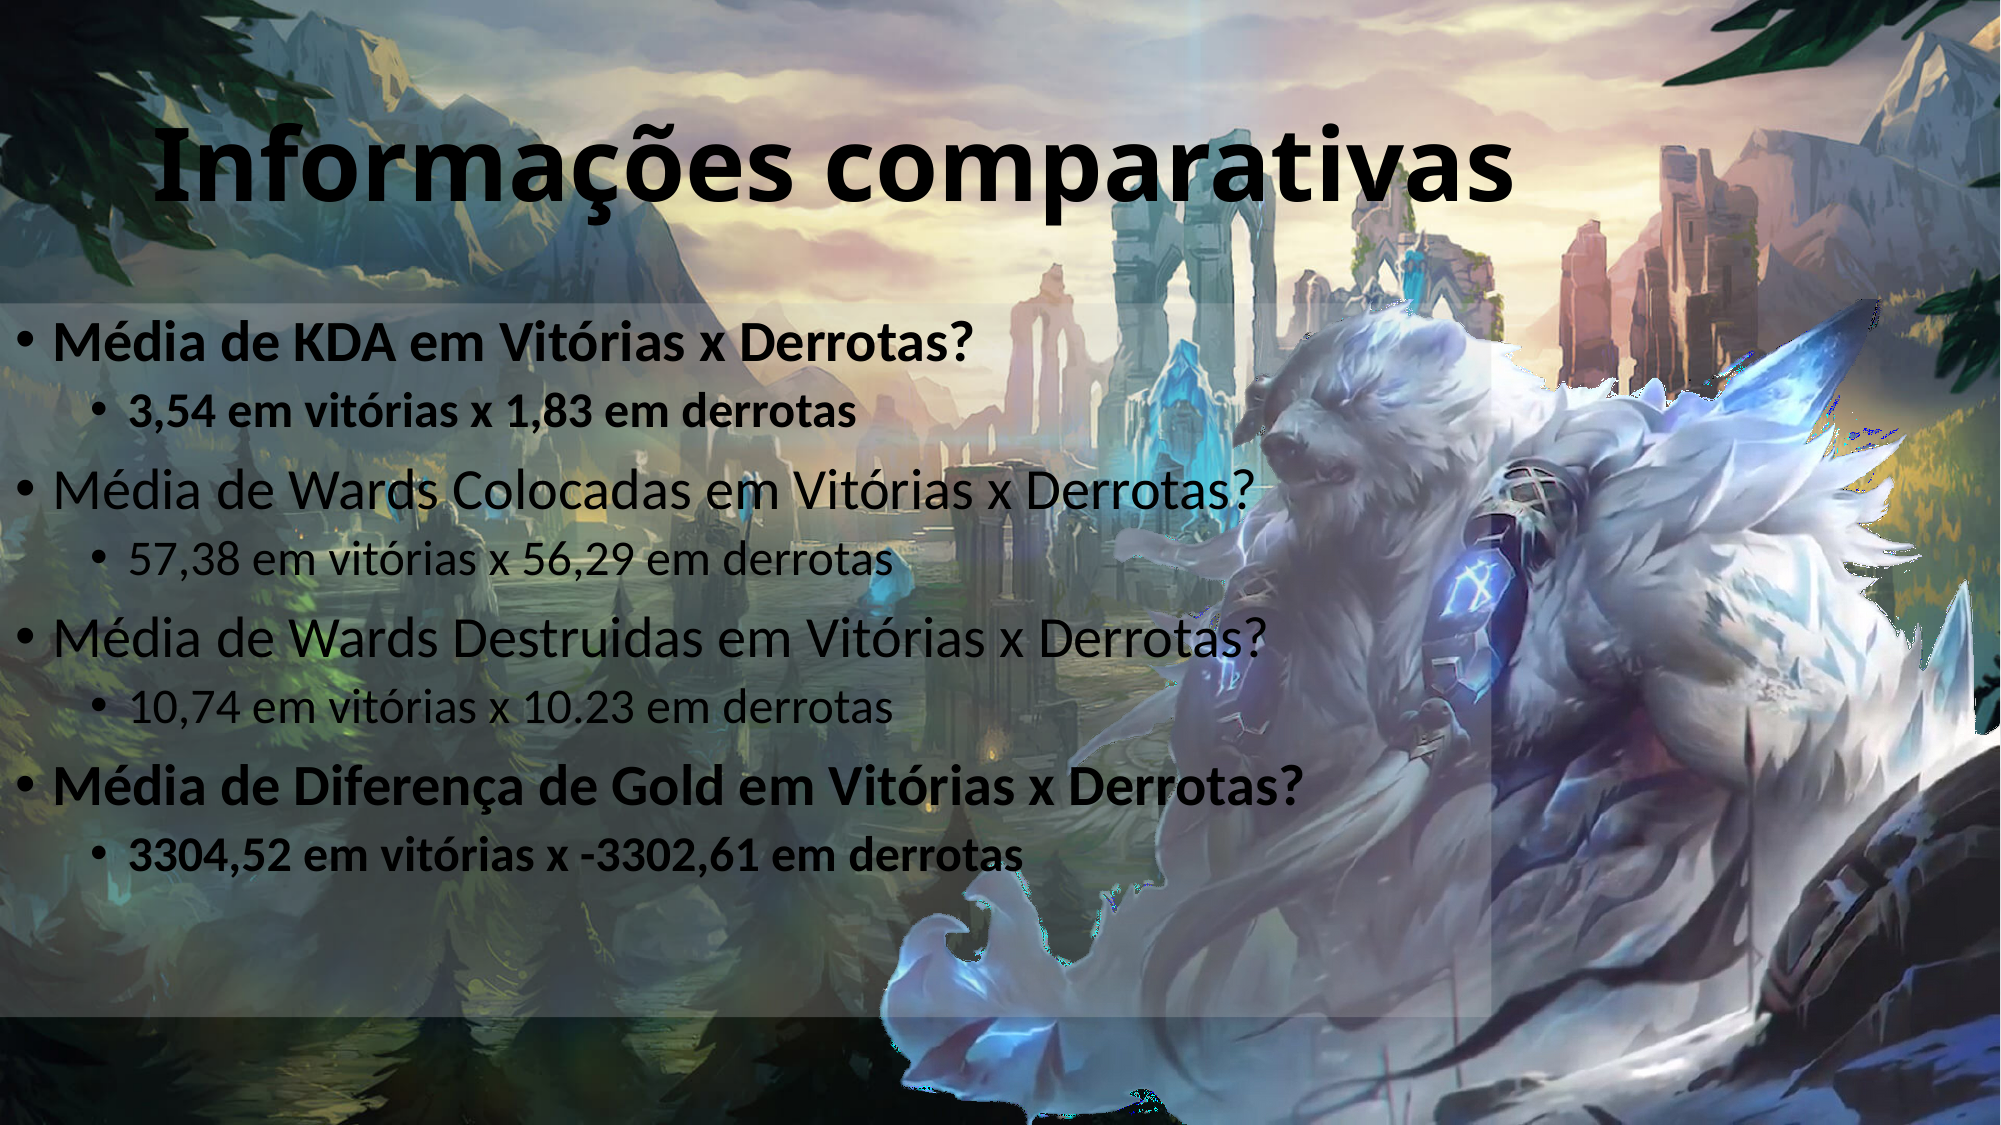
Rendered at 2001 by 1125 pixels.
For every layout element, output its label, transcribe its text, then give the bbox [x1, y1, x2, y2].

list Média de KDA em Vitórias x Derrotas? 3,54 em vitórias x 1,83 em derrotas Média de Wards Colocadas em Vitórias x Derrotas? 57,38 em vitórias x 56,29 em derrotas Média de Wards Destruidas em Vitórias x Derrotas? 10,74 em vitórias x 10.23 em derrotas Média de Diferença de Gold em Vitórias x Derrotas? 3304,52 em vitórias x -3302,61 em derrotas [0, 303, 532, 1018]
picture [0, 0, 2001, 1125]
title Informações comparativas [137, 59, 1863, 278]
